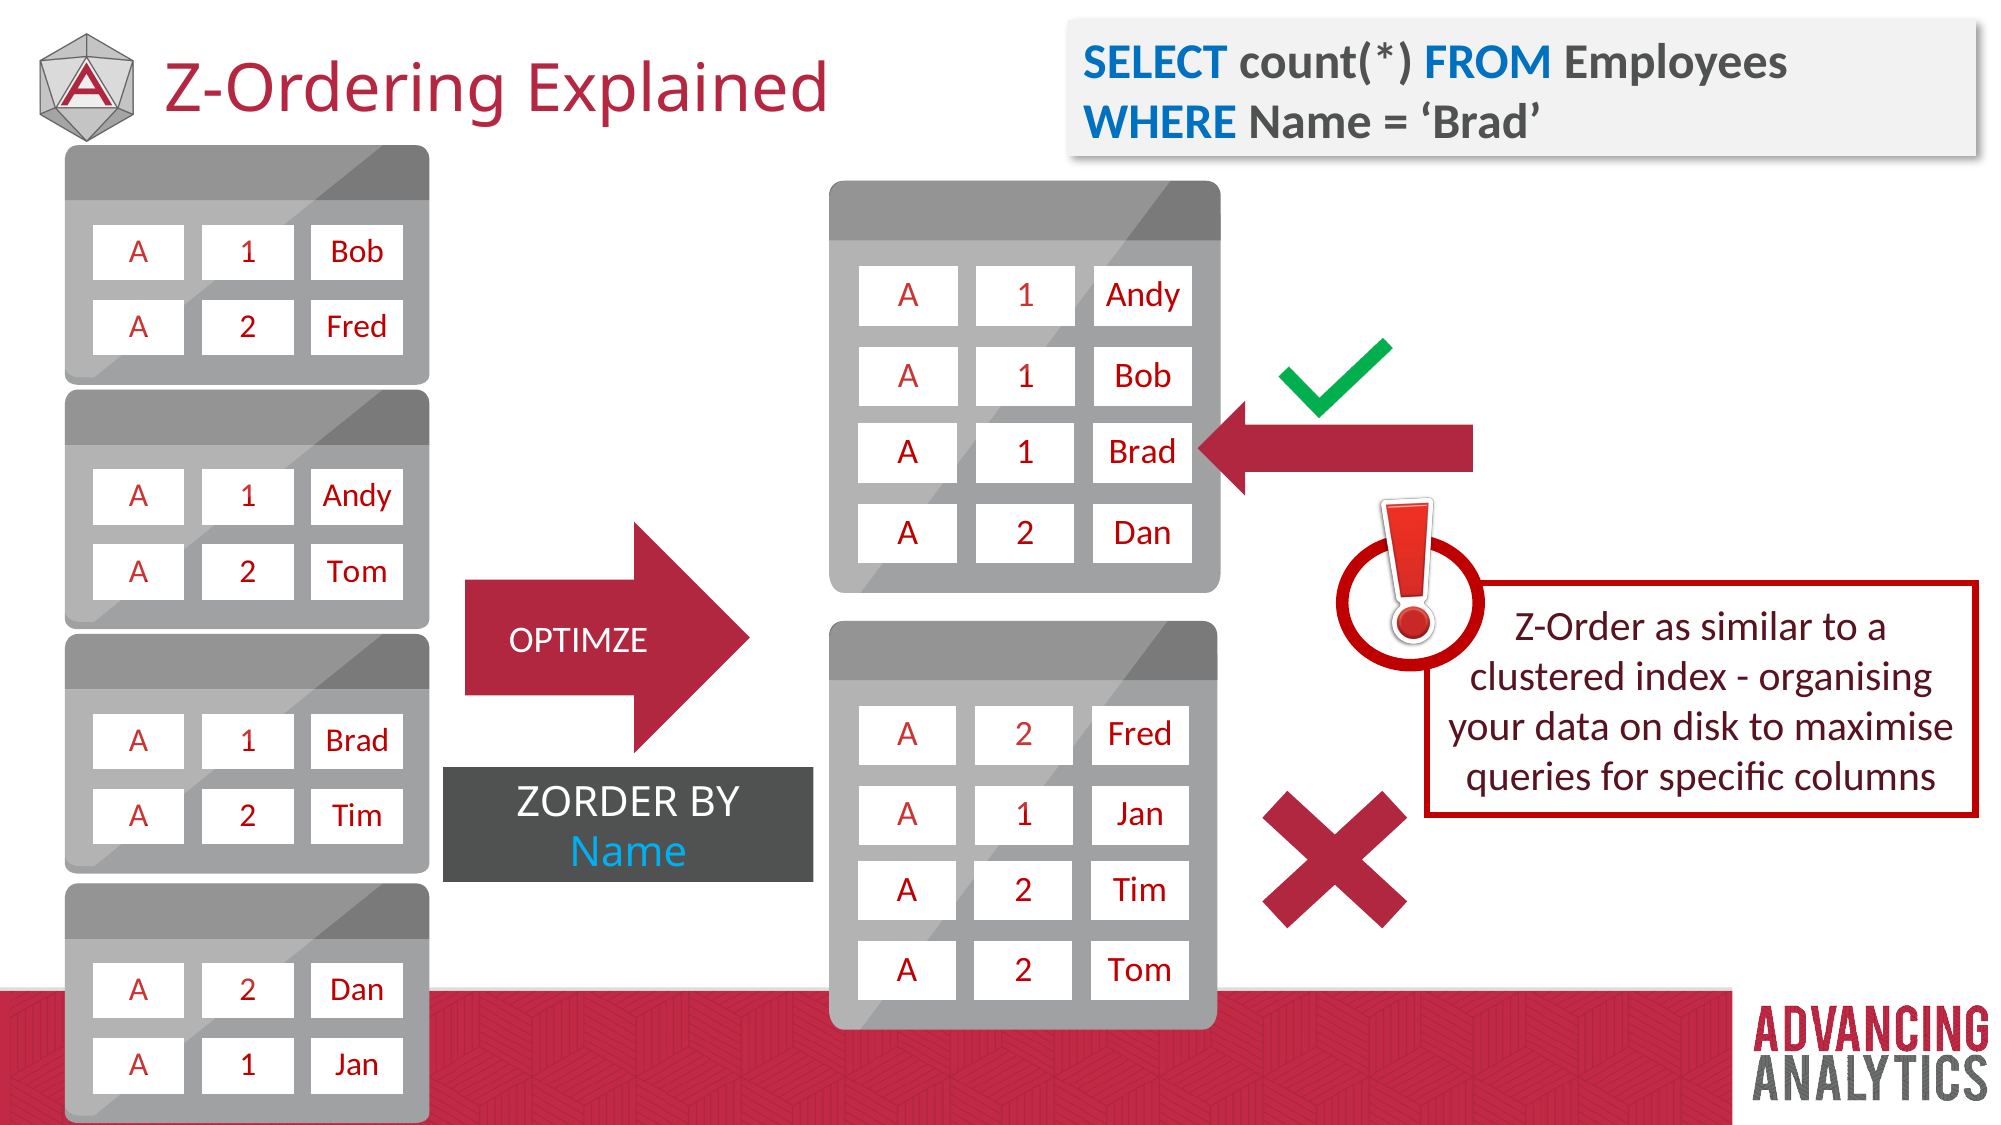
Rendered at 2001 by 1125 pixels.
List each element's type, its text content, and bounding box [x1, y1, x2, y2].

text_box ZORDER BY Name [443, 767, 814, 882]
picture [31, 32, 432, 877]
text_box OPTIMZE [464, 519, 752, 756]
title Z-Ordering Explained [149, 37, 1066, 138]
picture [1276, 318, 1395, 437]
picture [0, 617, 1733, 1125]
text_box SELECT count(*) FROM Employees WHERE Name = ‘Brad’ [1068, 20, 1976, 156]
text_box [1223, 398, 1474, 499]
picture [1744, 987, 2000, 1125]
picture [825, 176, 1223, 596]
text_box [1260, 789, 1409, 930]
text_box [1342, 492, 1976, 816]
